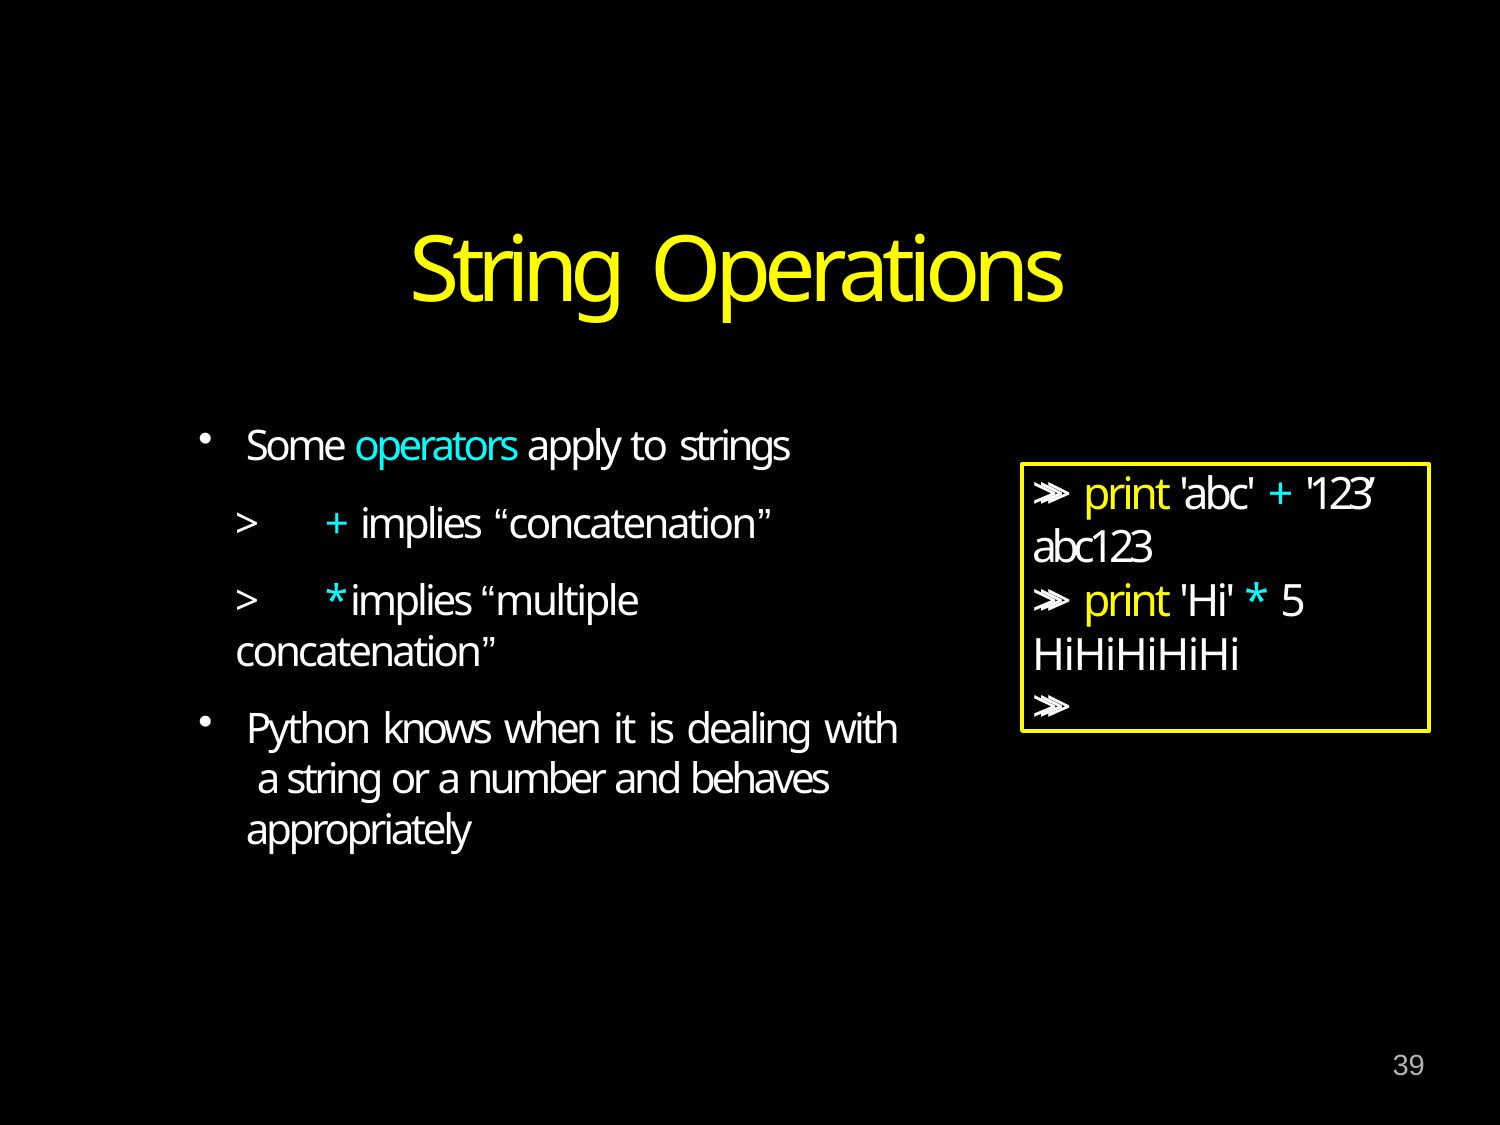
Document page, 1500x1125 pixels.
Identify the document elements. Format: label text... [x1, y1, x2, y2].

text_box >>> print 'abc' + '123’ abc123 >>> print 'Hi' * 5 HiHiHiHiHi >>> [1022, 463, 1429, 731]
slide_number 39 [1080, 1046, 1425, 1092]
text_box Some operators apply to strings > + implies “concatenation” > * implies “multiple concatenation” Python knows when it is dealing with a string or a number and behaves appropriately [197, 389, 901, 853]
title String Operations [408, 208, 1092, 398]
